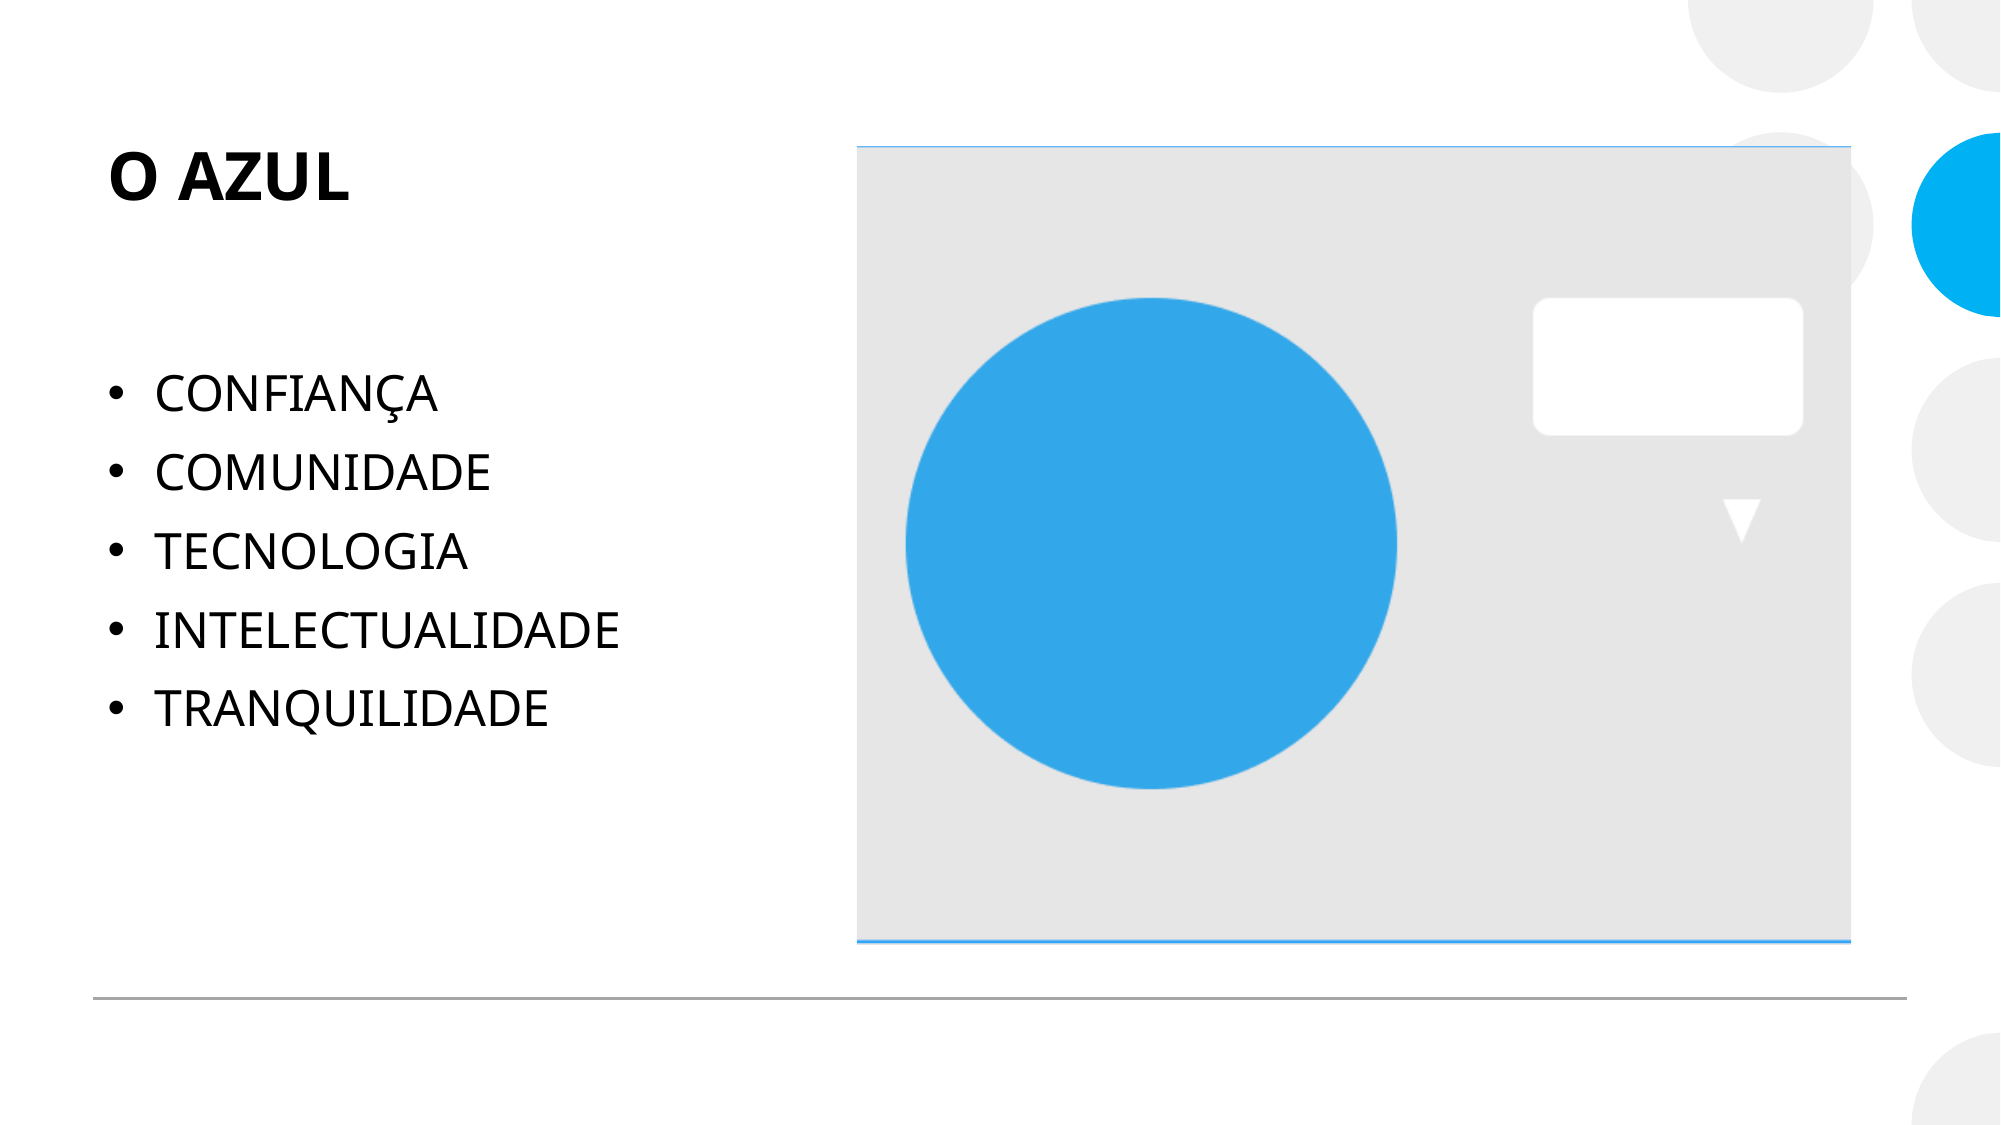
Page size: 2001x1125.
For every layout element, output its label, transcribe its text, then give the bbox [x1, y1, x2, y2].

picture [856, 146, 1852, 946]
list CONFIANÇA COMUNIDADE TECNOLOGIA INTELECTUALIDADE TRANQUILIDADE [92, 354, 685, 946]
title O AZUL [92, 126, 685, 354]
